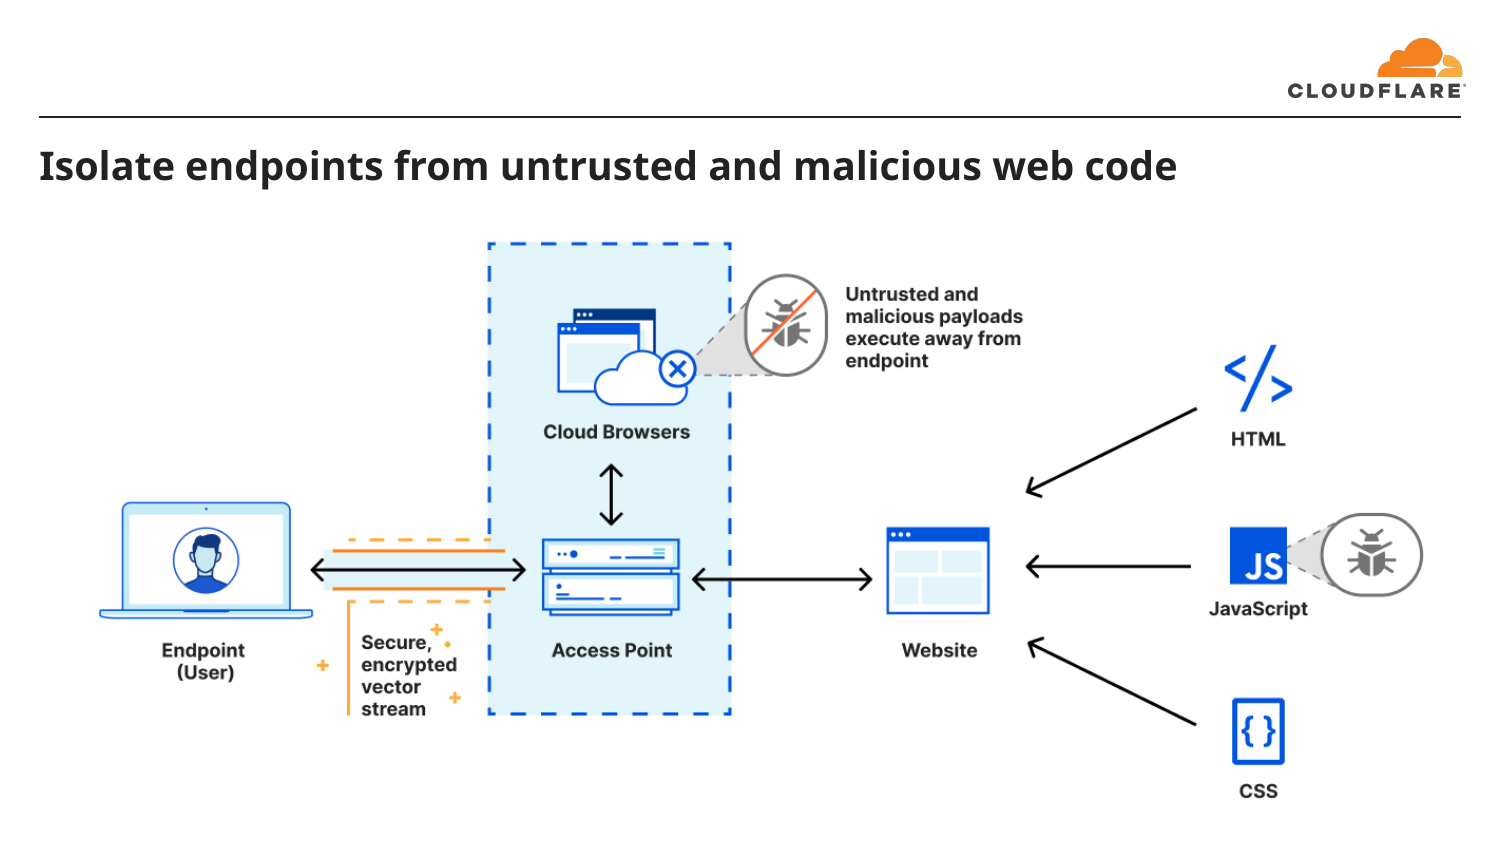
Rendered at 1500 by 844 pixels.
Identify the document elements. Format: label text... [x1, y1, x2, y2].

picture [1288, 38, 1466, 98]
picture [91, 227, 1431, 815]
title Isolate endpoints from untrusted and malicious web code [39, 140, 1461, 200]
